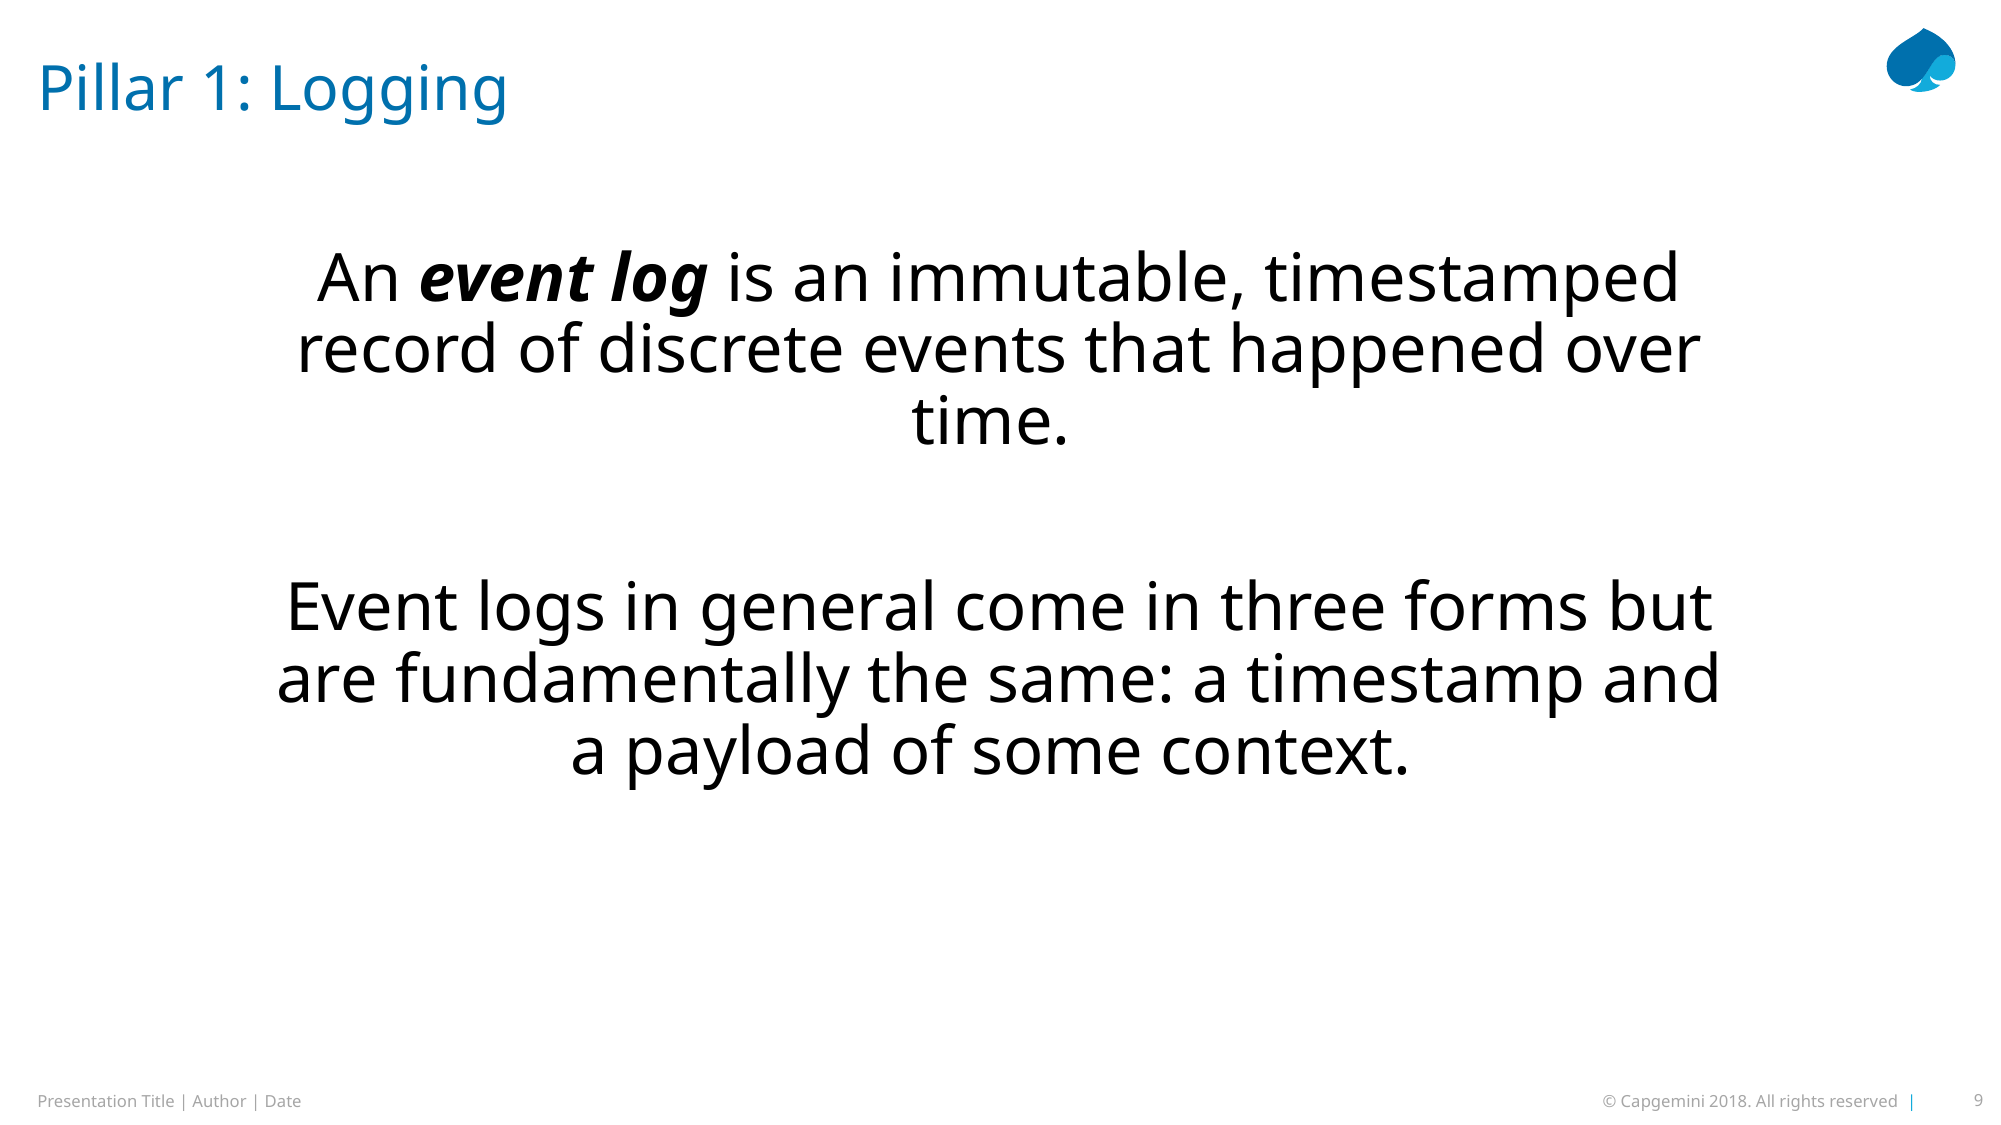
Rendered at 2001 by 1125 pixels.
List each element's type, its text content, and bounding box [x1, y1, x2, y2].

title Pillar 1: Logging [37, 0, 1863, 182]
list An event log is an immutable, timestamped record of discrete events that happened over time. Event logs in general come in three forms but are fundamentally the same: a timestamp and a payload of some context. [269, 243, 1731, 956]
